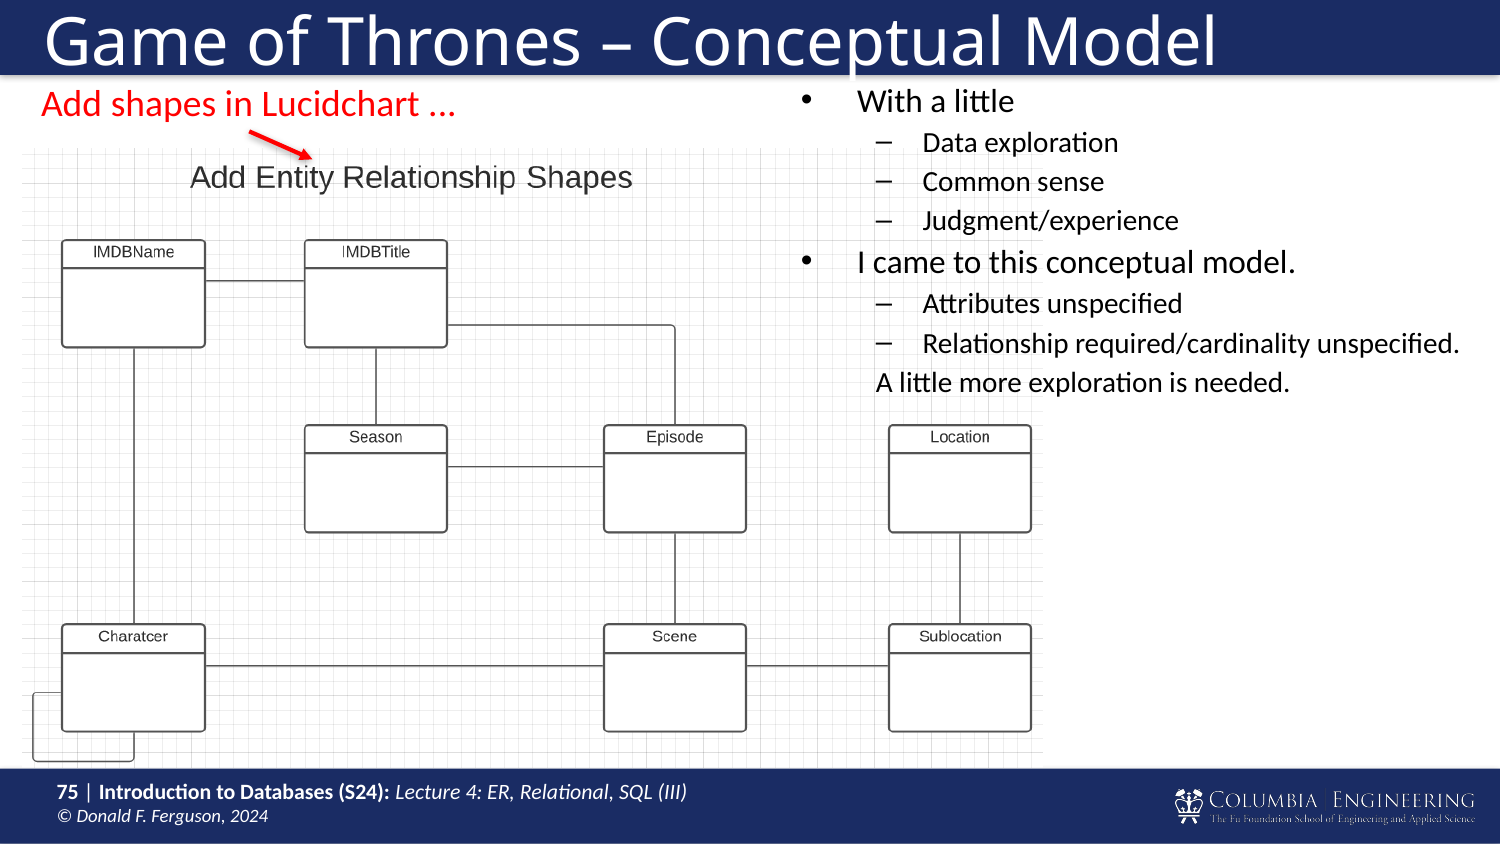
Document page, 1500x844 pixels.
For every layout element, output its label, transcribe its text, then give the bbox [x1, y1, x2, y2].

list With a little Data exploration Common sense Judgment/experience I came to this conceptual model. Attributes unspecified Relationship required/cardinality unspecified. A little more exploration is needed. [786, 71, 1499, 362]
picture [22, 148, 1043, 768]
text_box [249, 131, 313, 160]
text_box Add shapes in Lucidchart ... [26, 71, 473, 132]
title Game of Thrones – Conceptual Model [28, 0, 1450, 73]
